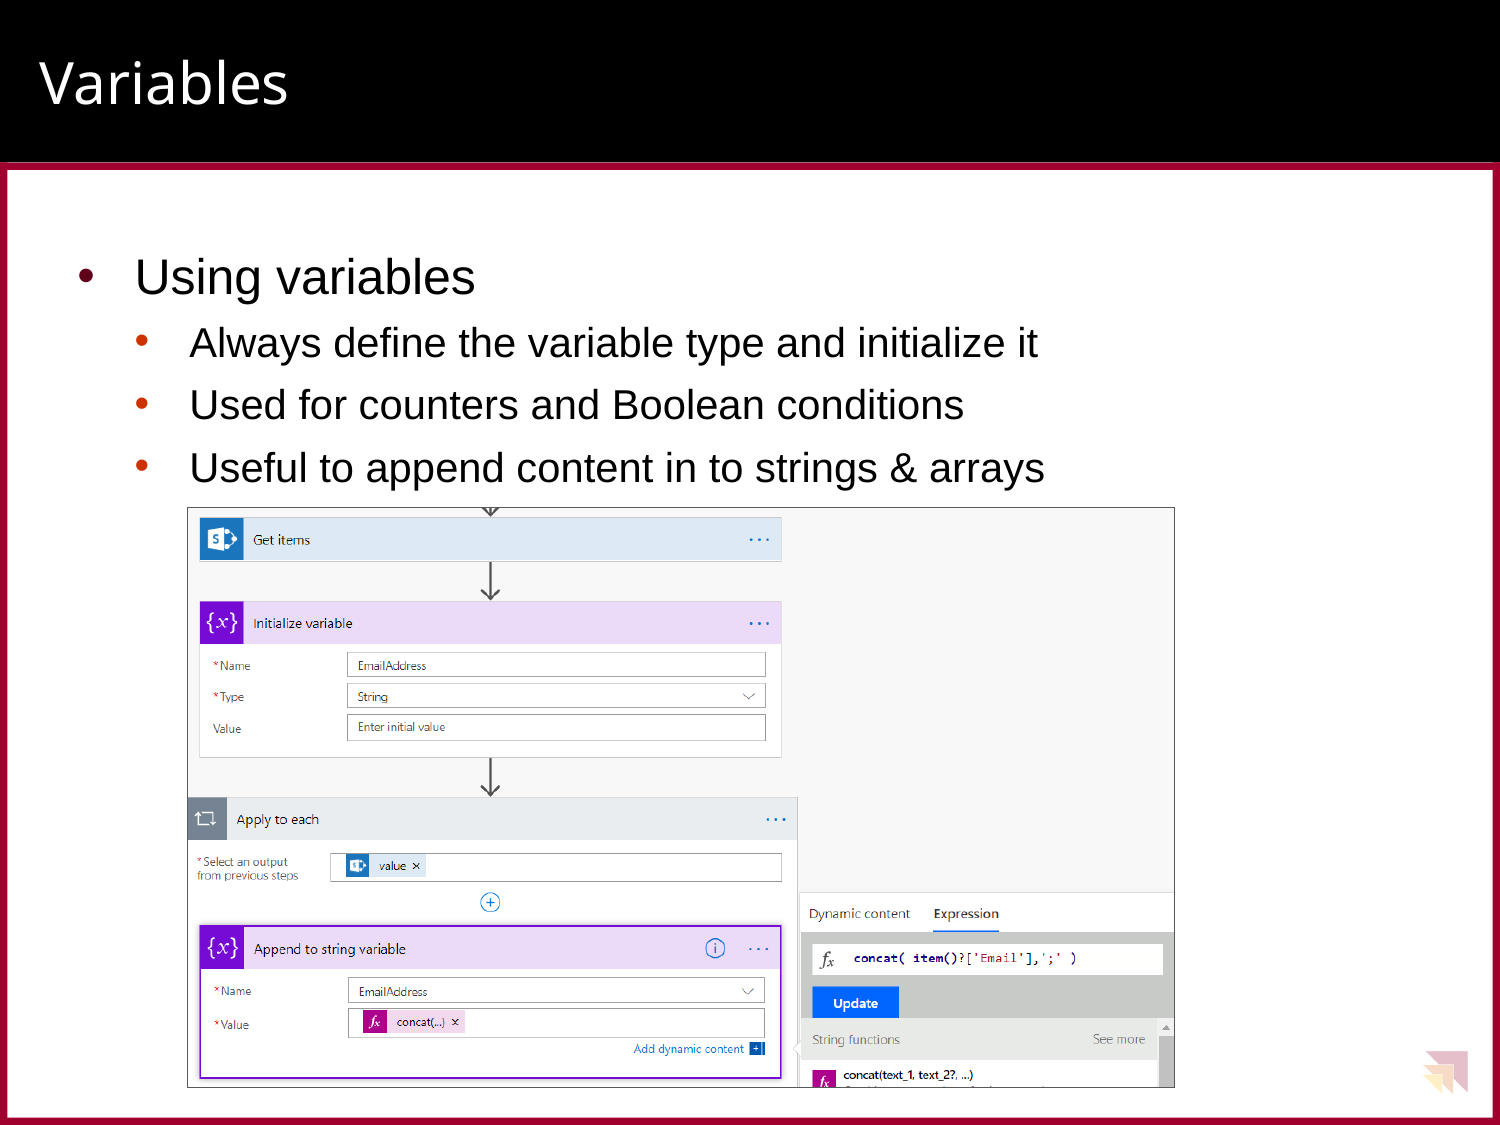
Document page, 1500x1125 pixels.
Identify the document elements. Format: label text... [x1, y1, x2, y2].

list Using variables Always define the variable type and initialize it Used for counters and Boolean conditions Useful to append content in to strings & arrays [62, 237, 1438, 1088]
picture [187, 507, 1176, 1088]
title Variables [24, 12, 1438, 150]
